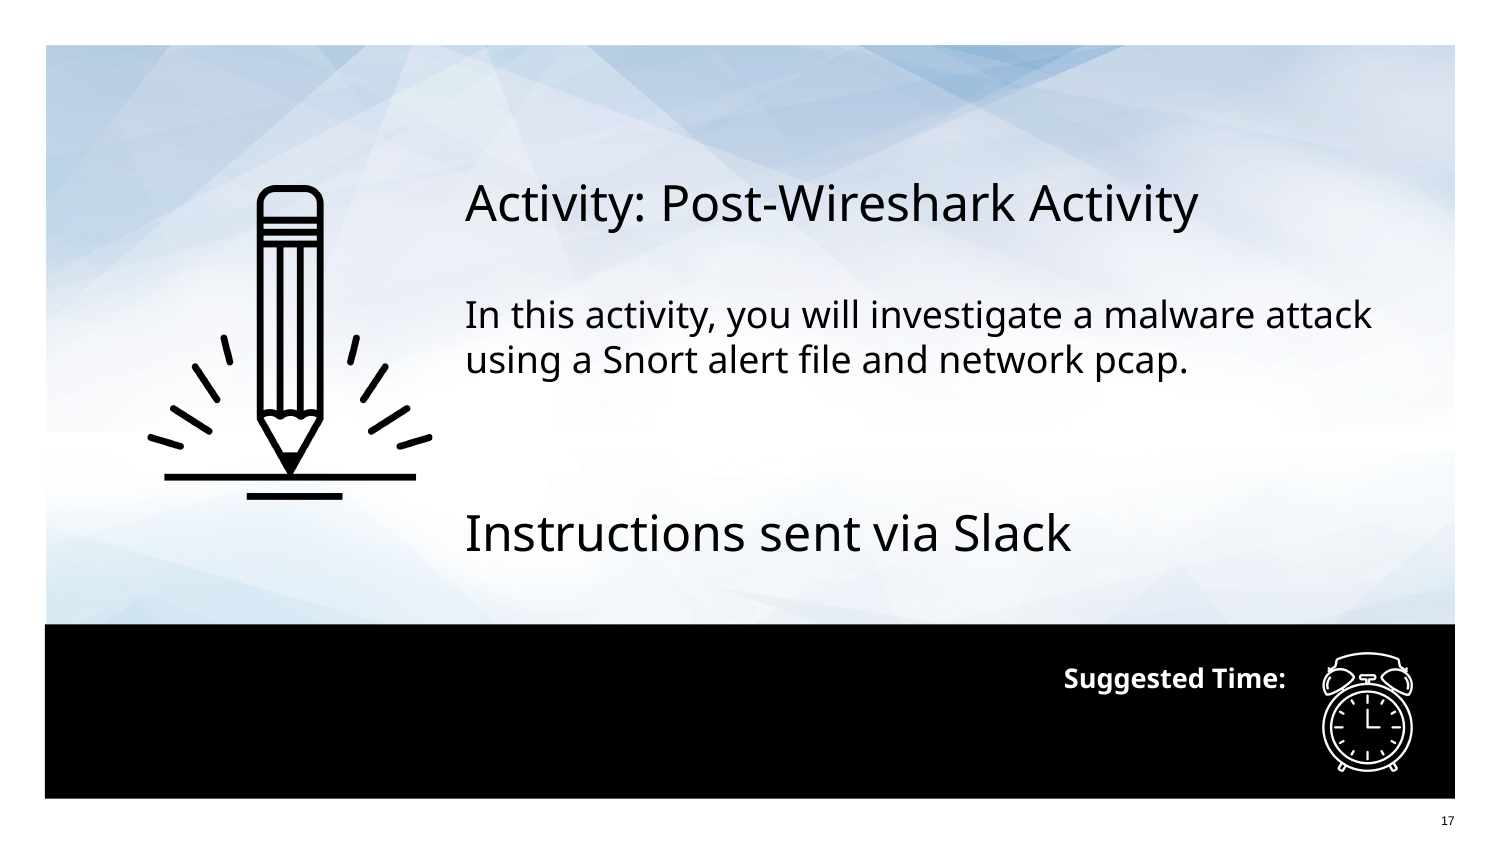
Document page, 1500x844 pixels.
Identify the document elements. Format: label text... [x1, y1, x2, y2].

picture [45, 46, 1455, 171]
picture [1322, 652, 1413, 772]
slide_number ‹#› [1412, 813, 1455, 831]
title Activity: Post-Wireshark Activity In this activity, you will investigate a malware attack using a Snort alert file and network pcap. Instructions sent via Slack [44, 171, 1455, 625]
